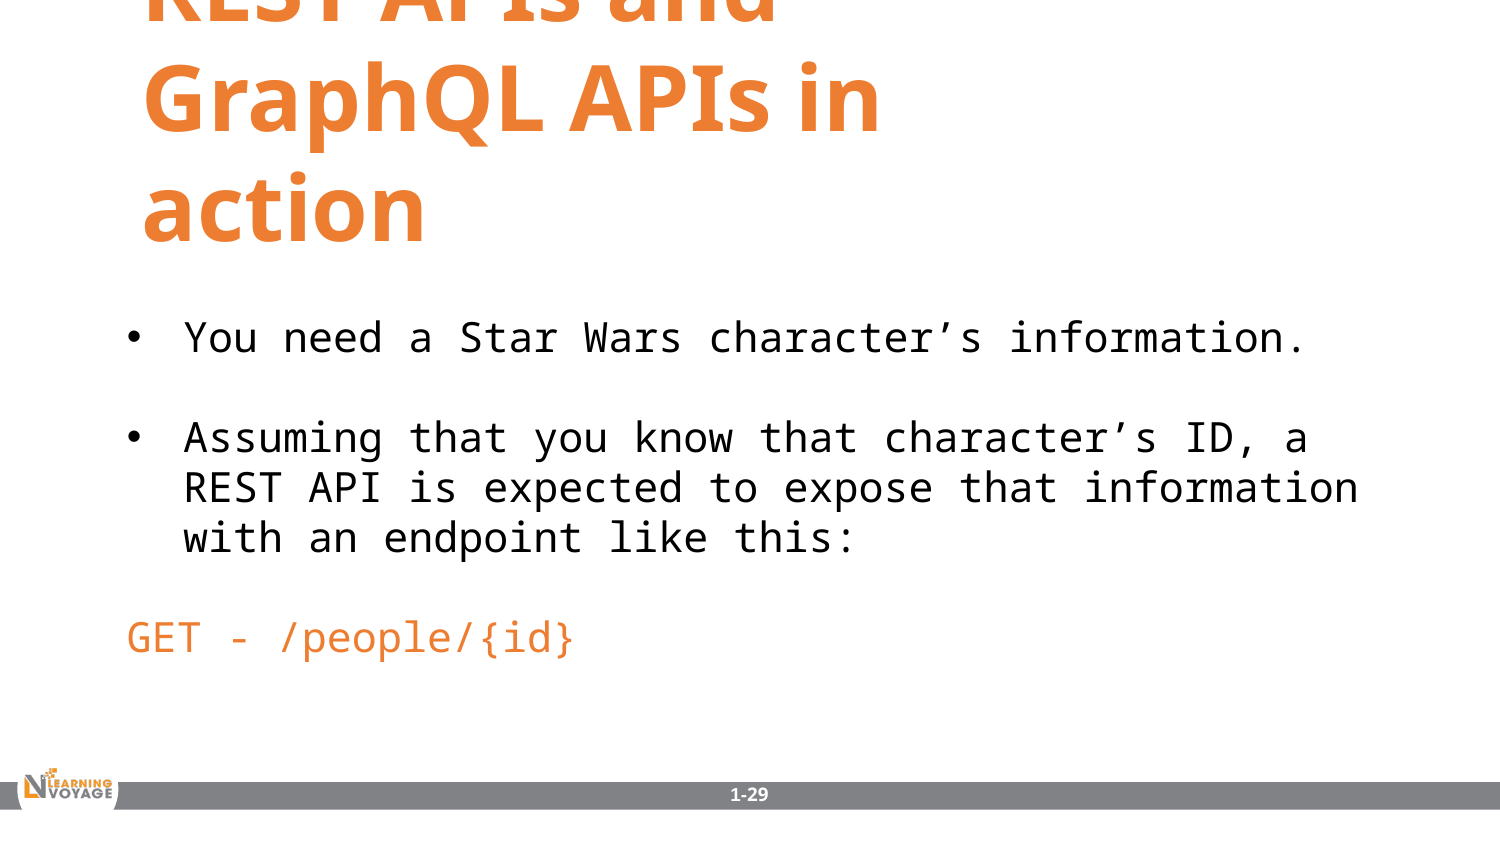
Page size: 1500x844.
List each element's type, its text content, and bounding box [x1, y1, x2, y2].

text_box You need a Star Wars character’s information. Assuming that you know that character’s ID, a REST API is expected to expose that information with an endpoint like this: GET - /people/{id} [126, 308, 1373, 661]
slide_number 1-29 [692, 770, 784, 821]
text_box REST APIs and GraphQL APIs in action [126, 37, 1231, 153]
picture [0, 706, 144, 844]
